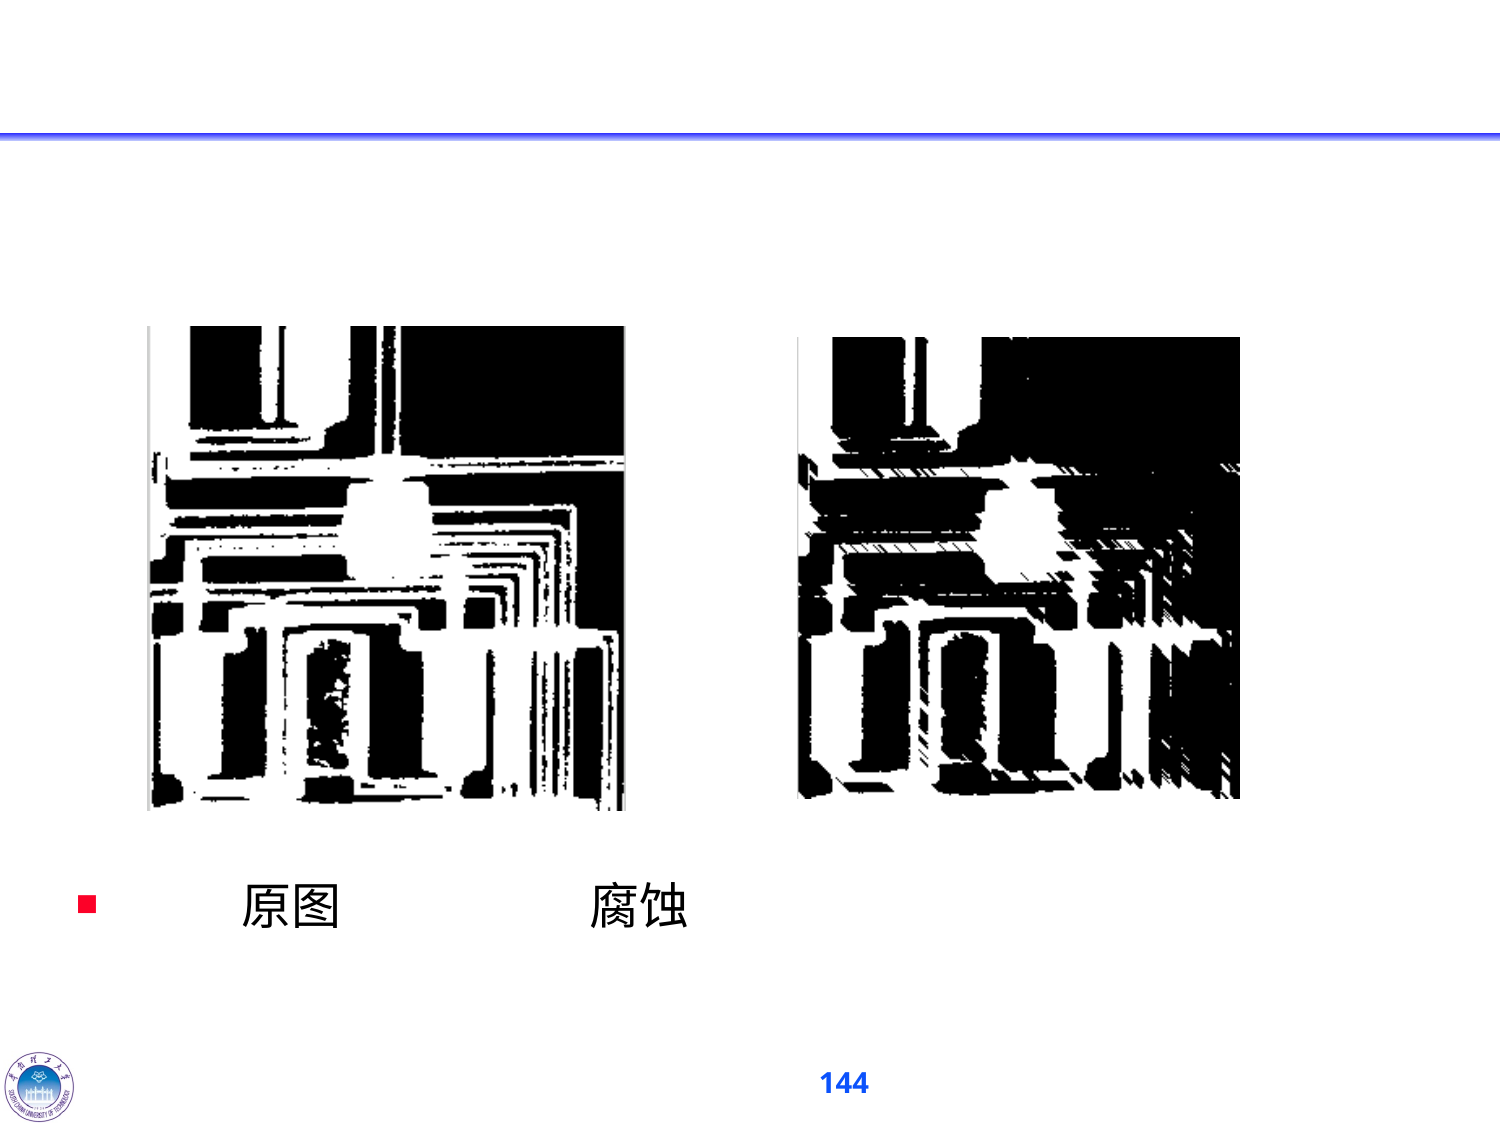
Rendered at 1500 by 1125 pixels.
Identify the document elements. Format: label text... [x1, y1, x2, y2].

picture [3, 1051, 75, 1123]
picture [796, 337, 1240, 799]
list 原图 腐蚀 [64, 177, 1442, 976]
picture [147, 325, 627, 811]
